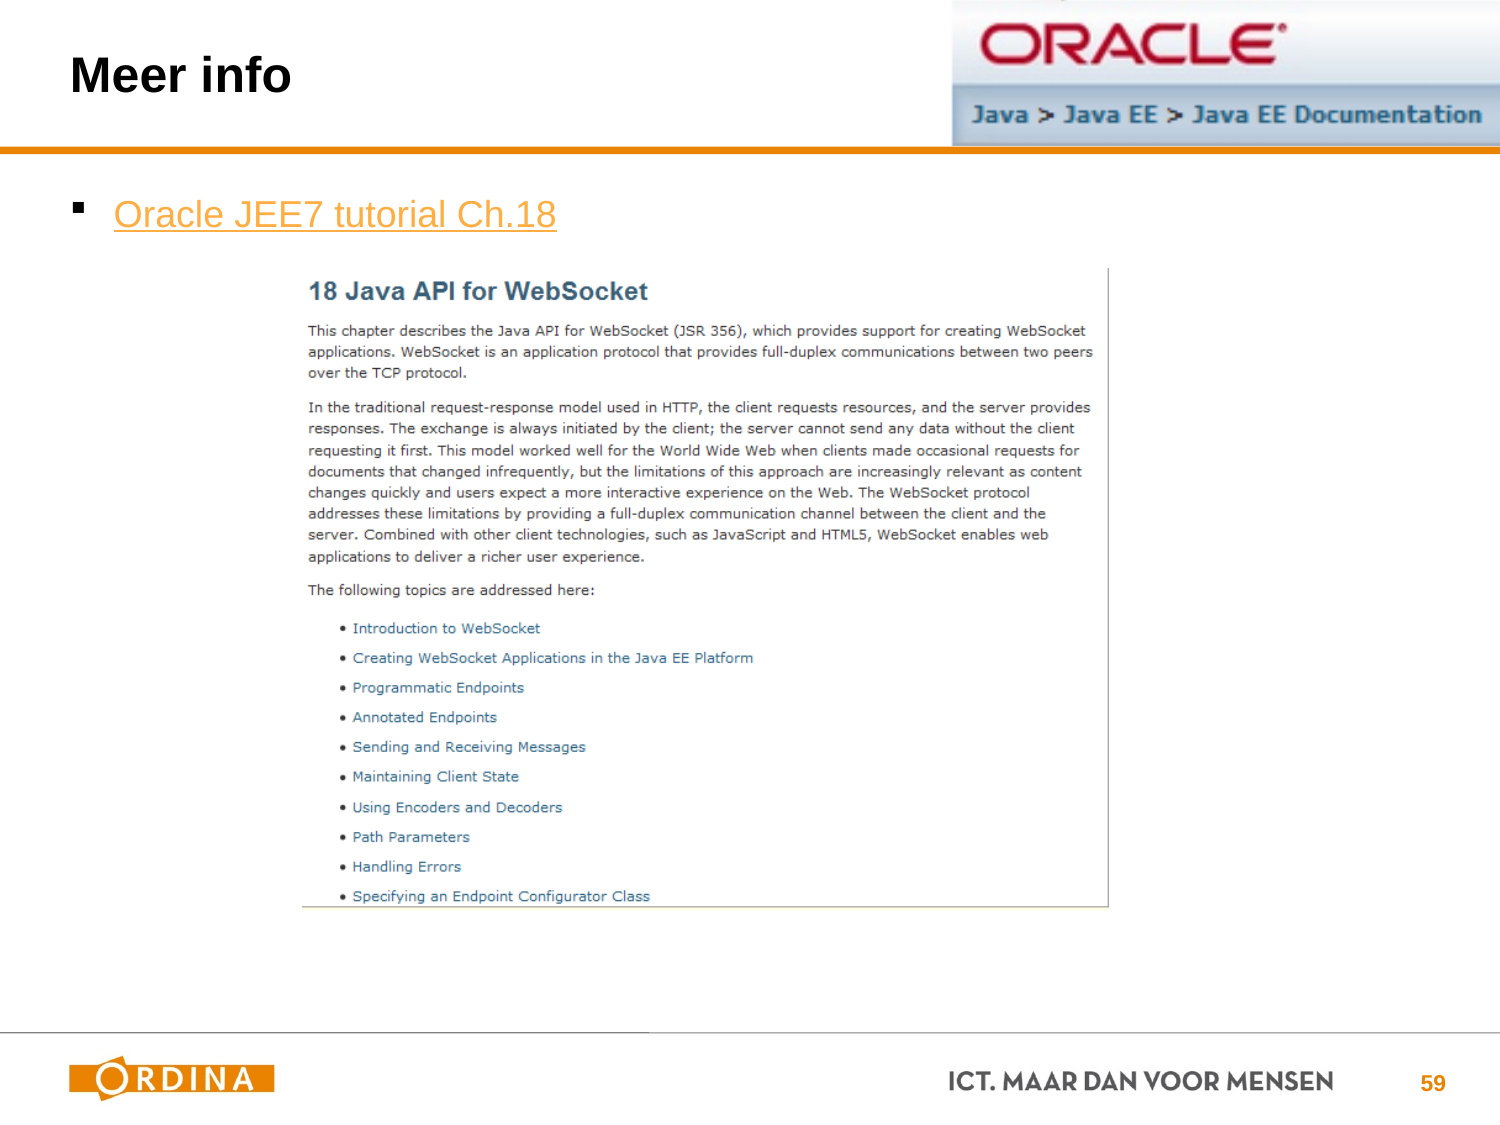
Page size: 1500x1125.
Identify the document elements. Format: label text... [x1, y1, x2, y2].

picture [948, 0, 1500, 147]
picture [941, 1061, 1340, 1100]
picture [64, 1051, 279, 1105]
picture [302, 268, 1109, 910]
slide_number 59 [1354, 1060, 1462, 1112]
title Meer info [54, 0, 946, 147]
list Oracle JEE7 tutorial Ch.18 [54, 182, 1462, 1003]
